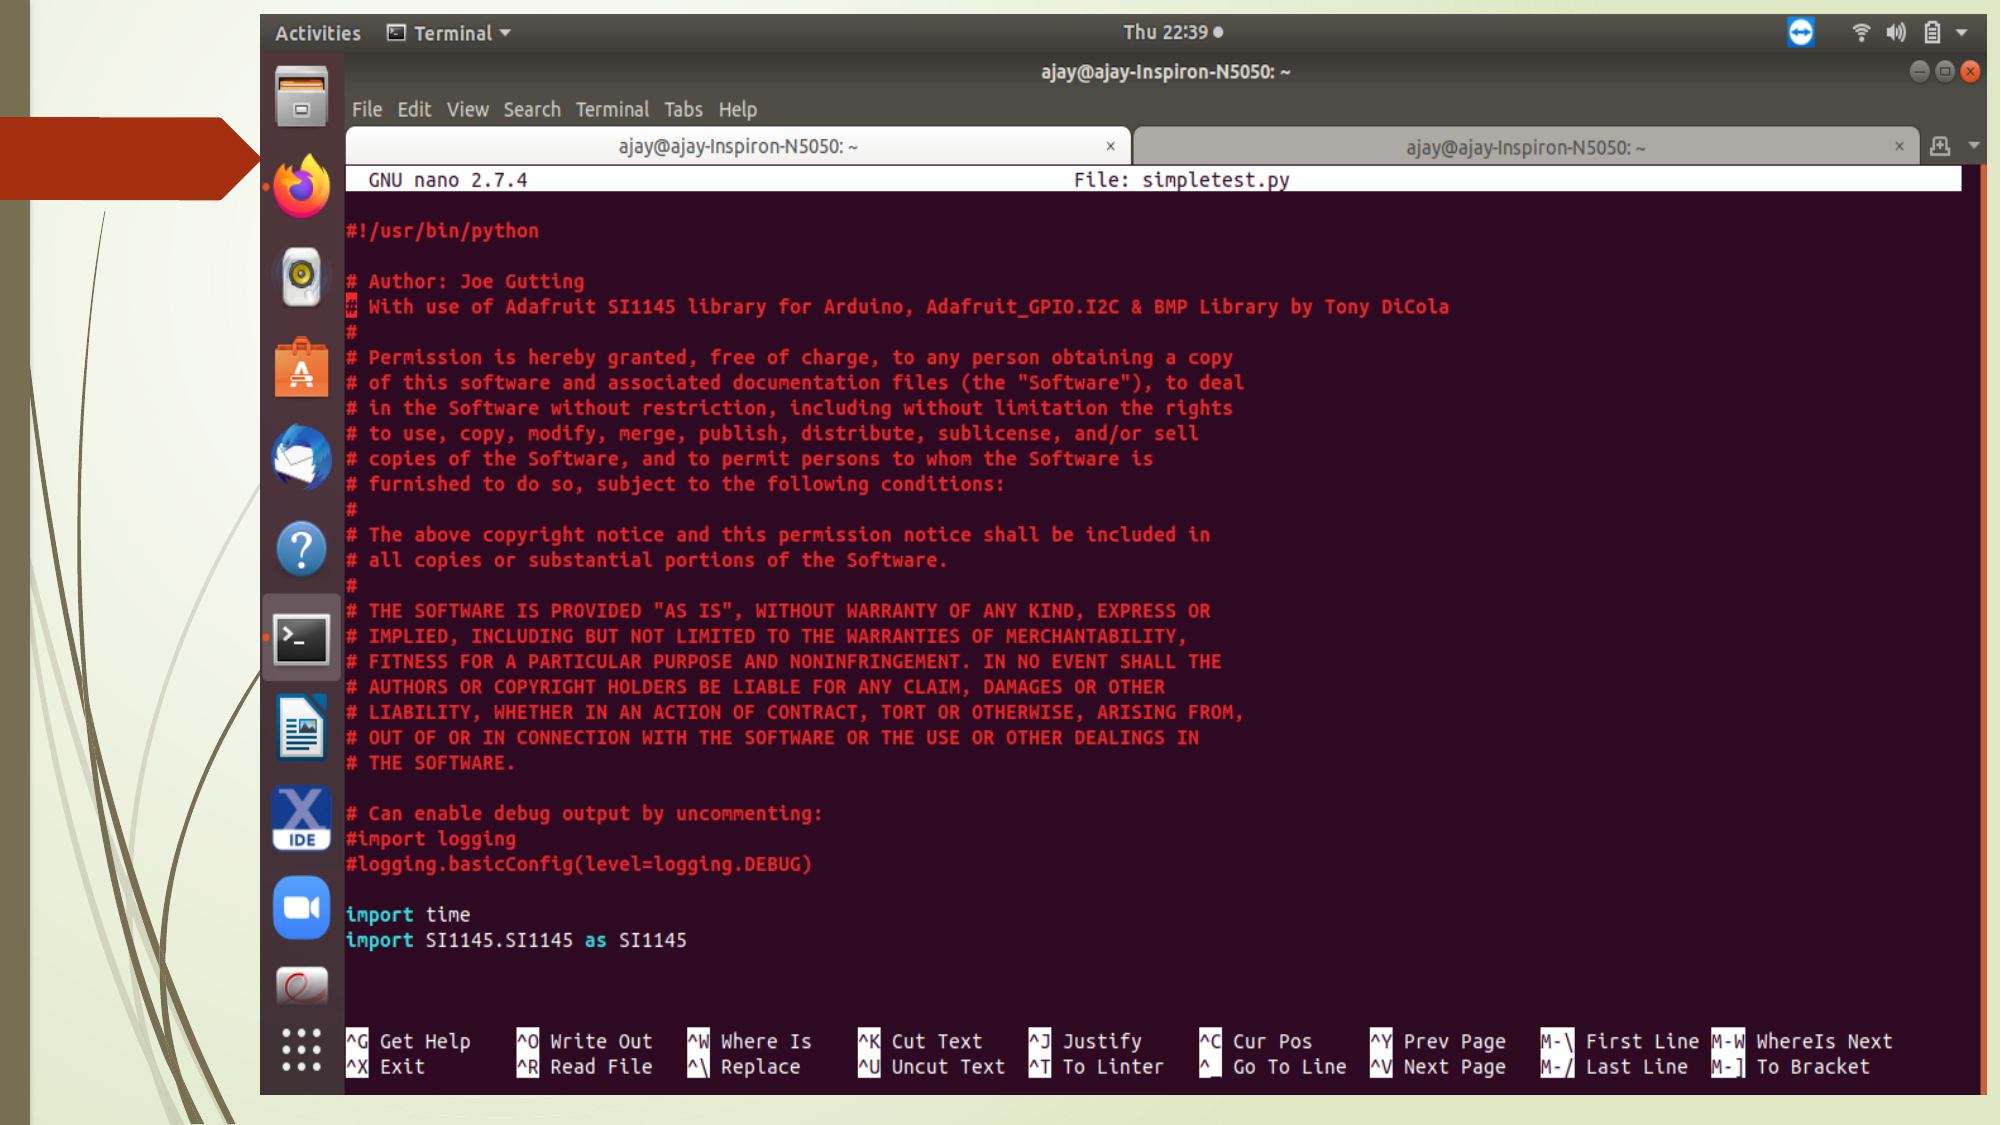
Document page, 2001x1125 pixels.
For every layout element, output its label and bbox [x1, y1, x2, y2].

list [260, 14, 1987, 1095]
